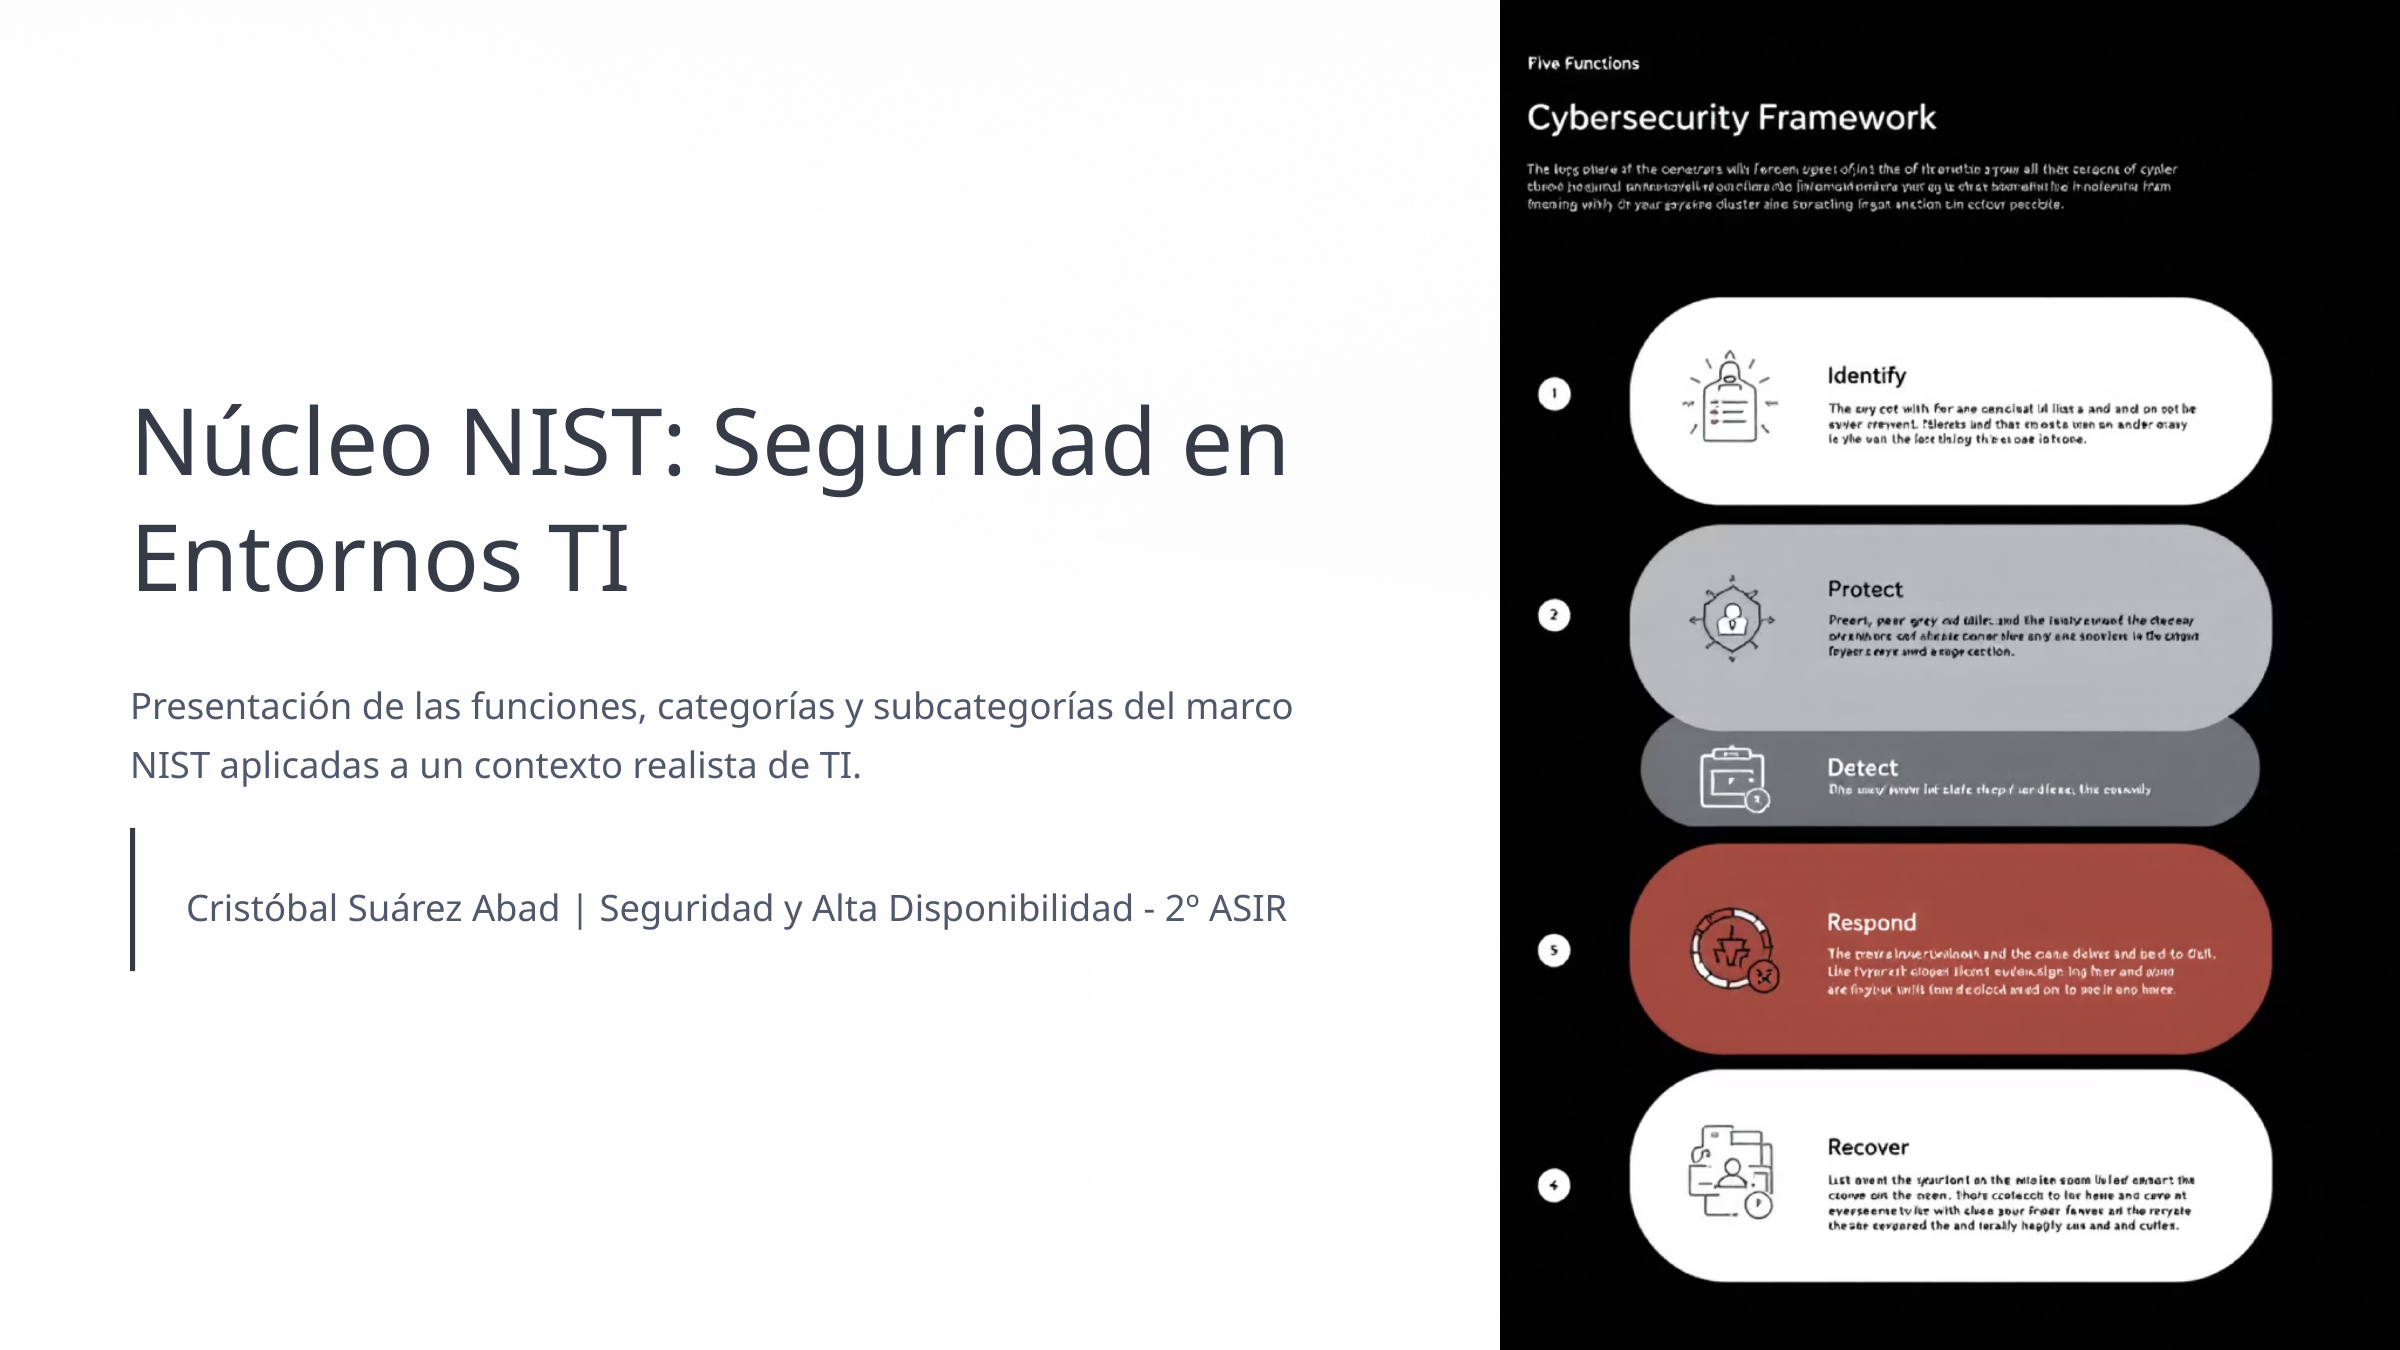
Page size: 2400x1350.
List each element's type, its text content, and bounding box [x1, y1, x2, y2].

text_box Presentación de las funciones, categorías y subcategorías del marco NIST aplicadas a un contexto realista de TI. [130, 667, 1370, 787]
picture [1499, 0, 2400, 1350]
text_box Núcleo NIST: Seguridad en Entornos TI [130, 378, 1370, 612]
text_box [130, 827, 136, 972]
text_box Cristóbal Suárez Abad | Seguridad y Alta Disponibilidad - 2º ASIR [186, 869, 1370, 930]
